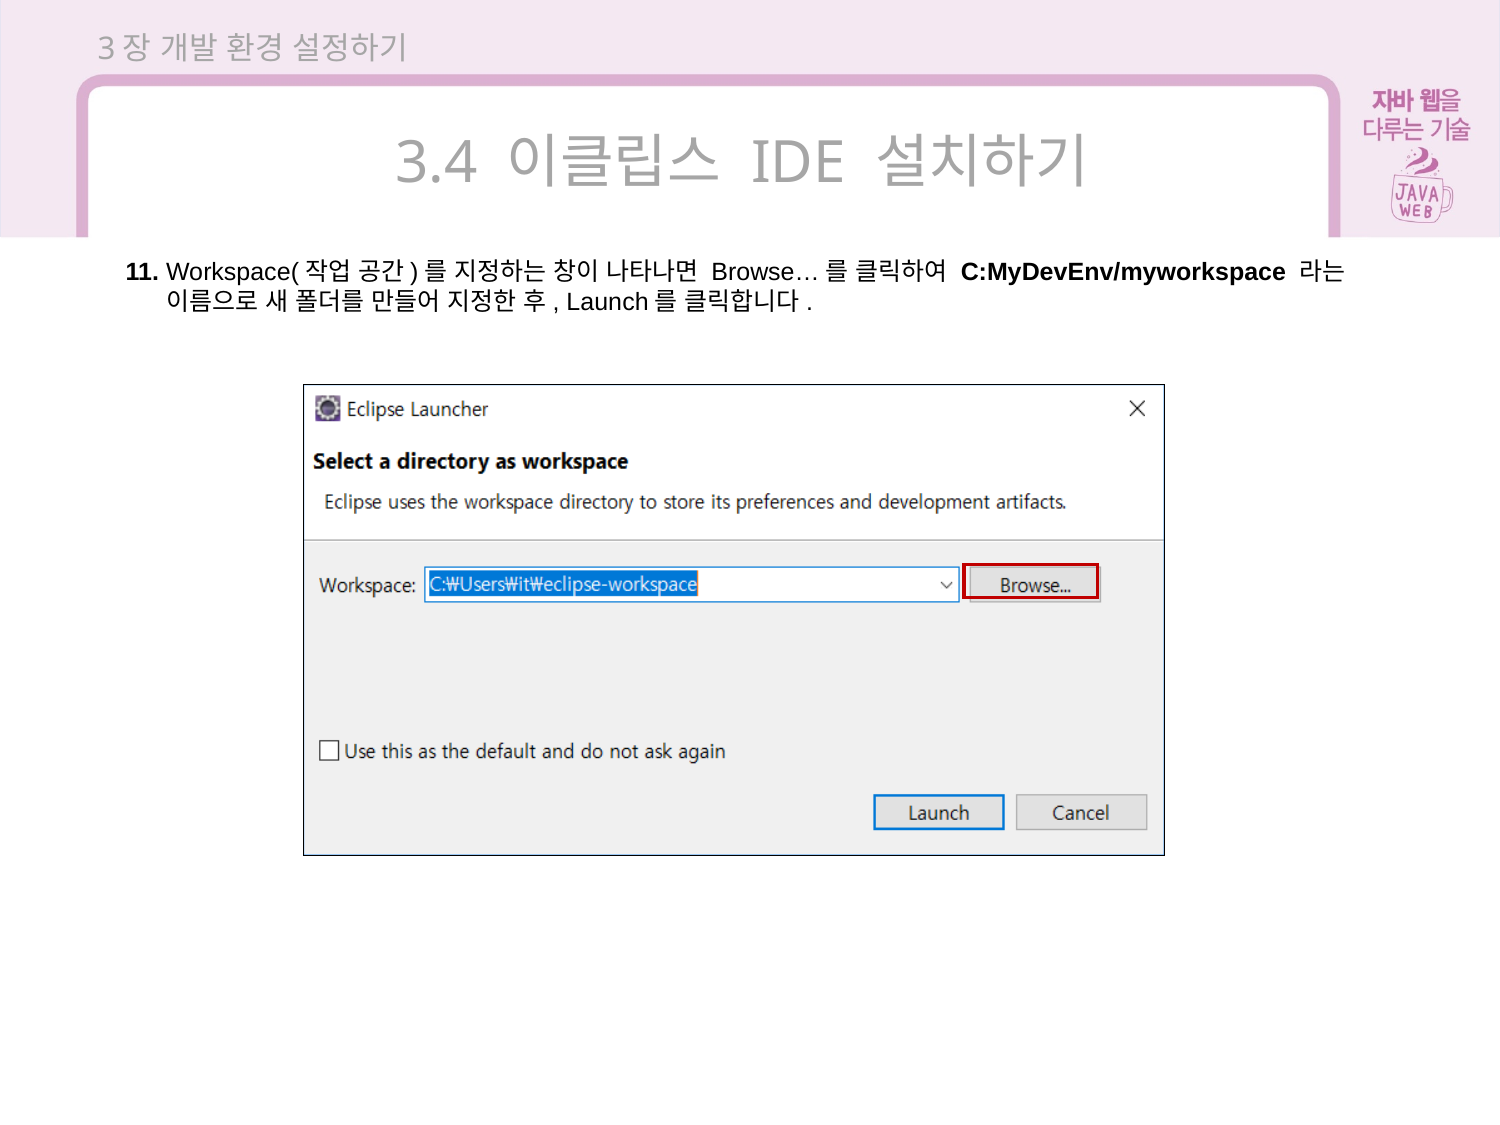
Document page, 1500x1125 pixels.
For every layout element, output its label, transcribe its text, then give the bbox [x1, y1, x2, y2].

text_box 3.4 이클립스 IDE 설치하기 [217, 117, 1268, 202]
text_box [303, 384, 1165, 856]
picture [0, 0, 1500, 1125]
text_box 11. Workspace(작업 공간)를 지정하는 창이 나타나면 Browse…를 클릭하여 C:MyDevEnv/myworkspace 라는 이름으로 새 폴더를 만들어 지정한 후, Launch를 클릭합니다. [110, 248, 1438, 324]
text_box 3장 개발 환경 설정하기 [82, 0, 1133, 74]
